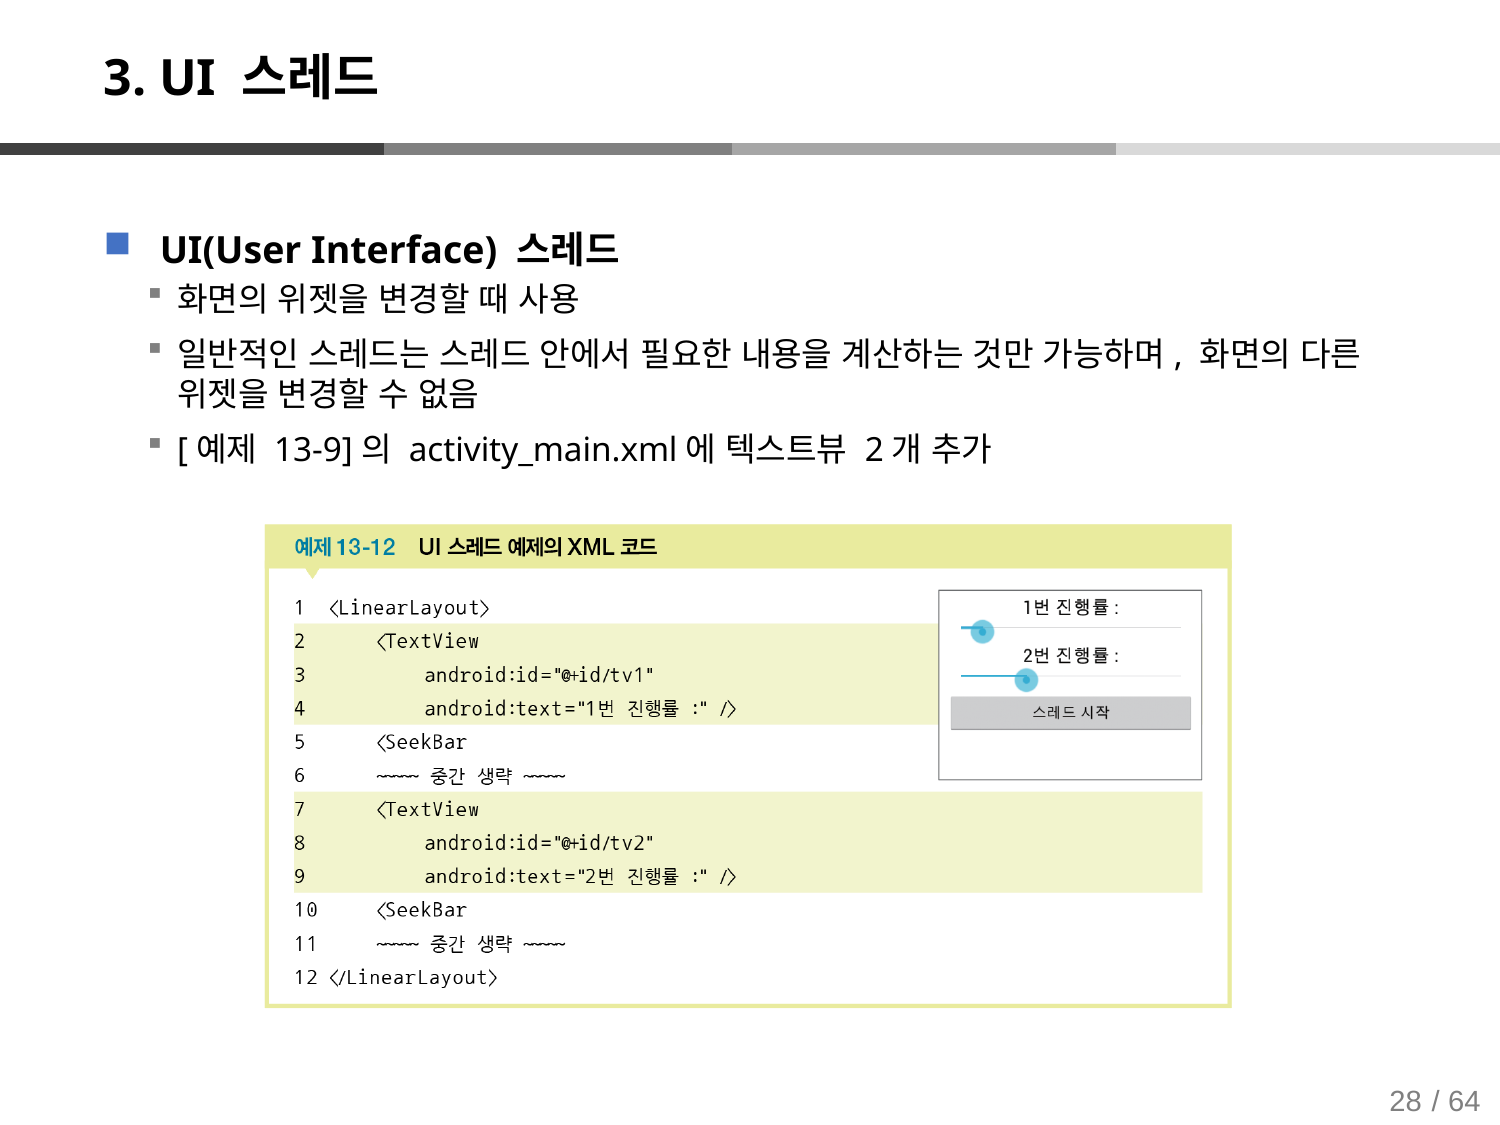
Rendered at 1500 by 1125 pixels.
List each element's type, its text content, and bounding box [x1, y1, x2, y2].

title 3. UI 스레드 [88, 30, 1211, 121]
list UI(User Interface) 스레드 화면의 위젯을 변경할 때 사용 일반적인 스레드는 스레드 안에서 필요한 내용을 계산하는 것만 가능하며, 화면의 다른 위젯을 변경할 수 없음 [예제 13-9]의 activity_main.xml에 텍스트뷰 2개 추가 [88, 196, 1436, 1083]
picture [258, 514, 1241, 1017]
